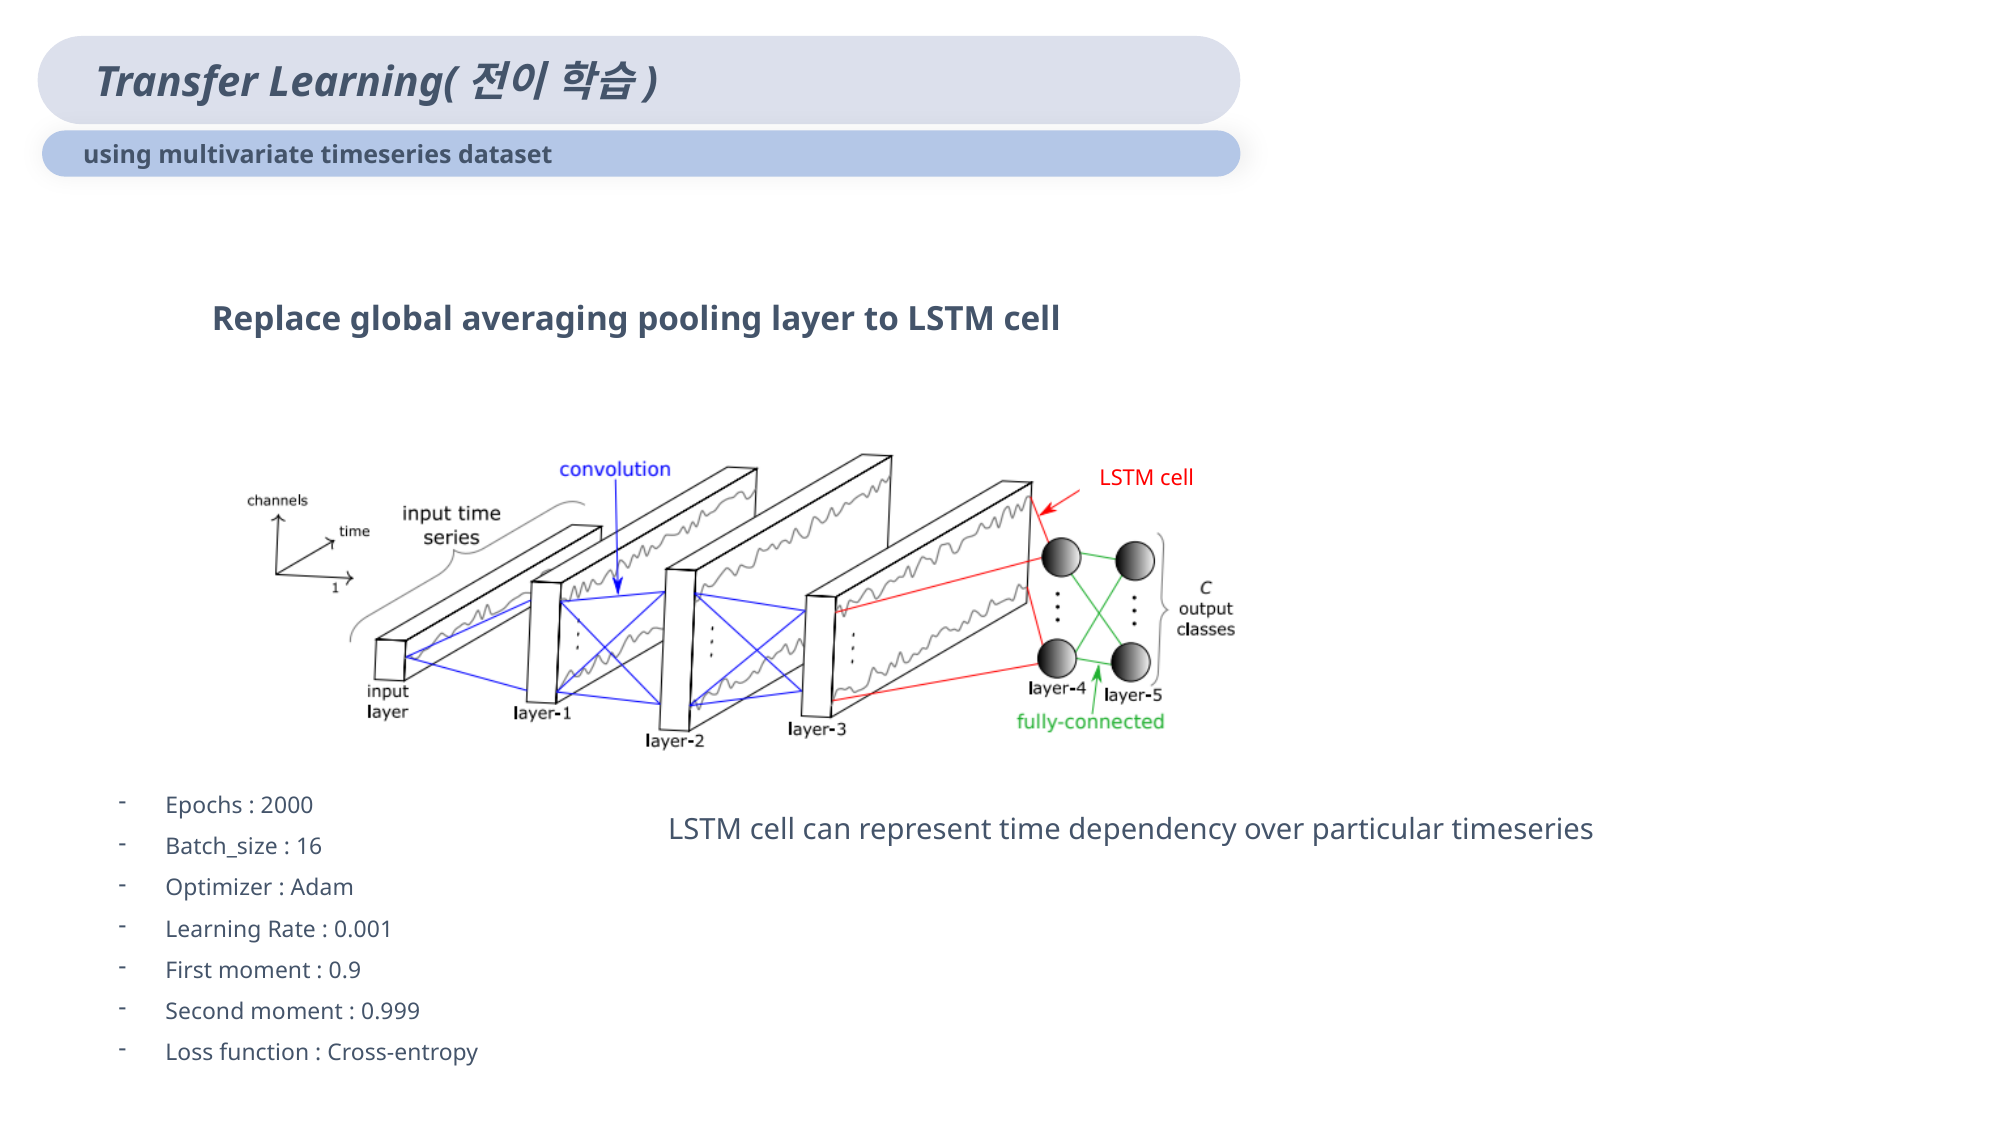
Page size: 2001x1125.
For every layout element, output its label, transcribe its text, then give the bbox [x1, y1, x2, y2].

picture [180, 408, 1312, 757]
text_box using multivariate timeseries dataset [41, 129, 1242, 178]
text_box Transfer Learning(전이 학습) [36, 34, 1242, 126]
text_box Replace global averaging pooling layer to LSTM cell [197, 269, 1085, 345]
text_box Epochs : 2000 Batch_size : 16 Optimizer : Adam Learning Rate : 0.001 First moment : 0.9 Second moment : 0.999 Loss function : Cross-entropy [28, 769, 494, 1073]
text_box LSTM cell can represent time dependency over particular timeseries [578, 785, 1610, 853]
text_box [33, 178, 1967, 1096]
